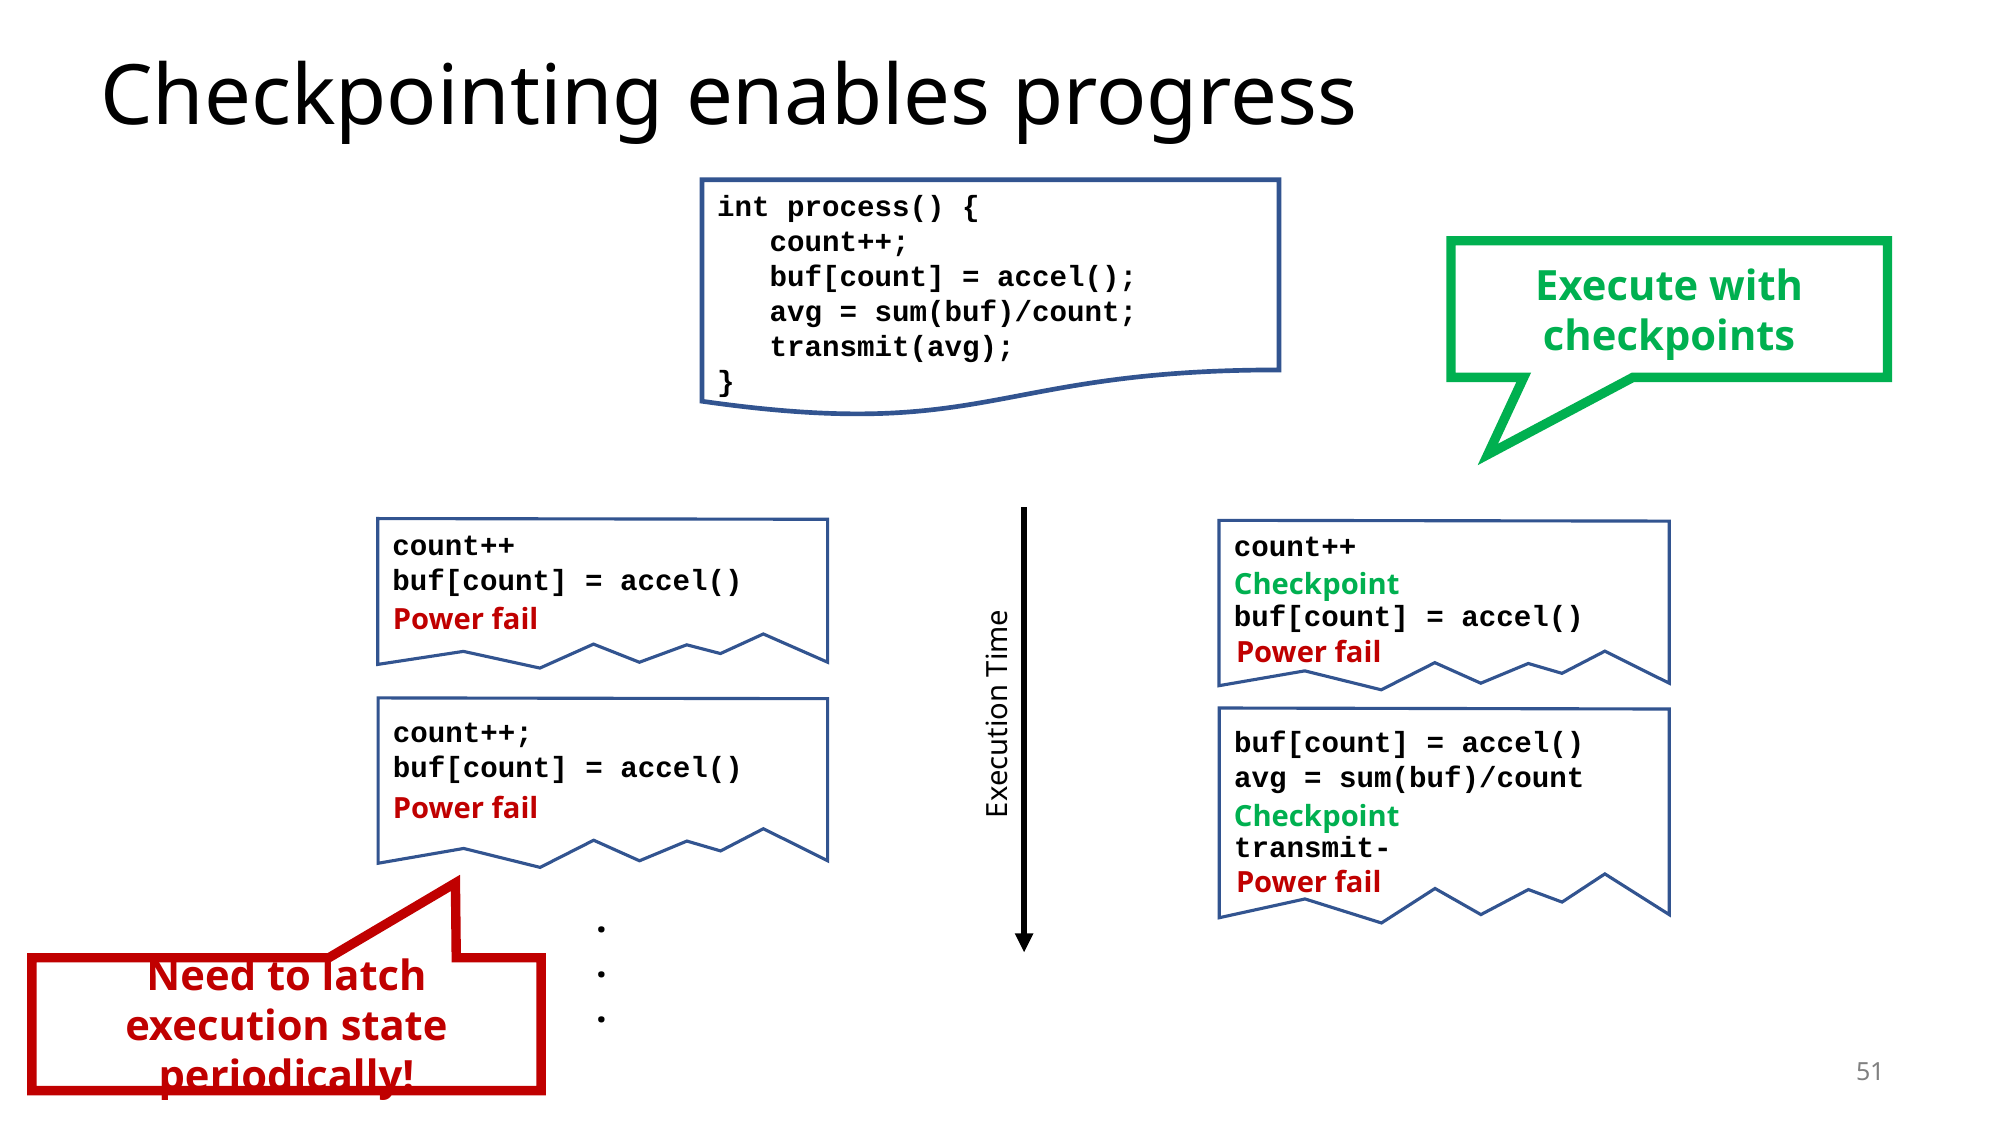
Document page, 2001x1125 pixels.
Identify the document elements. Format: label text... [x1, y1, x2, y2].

text_box Checkpointing enables progress [85, 33, 1873, 149]
text_box . . . [581, 887, 629, 1038]
text_box count++ buf[count] = accel() [1217, 519, 1671, 687]
slide_number 51 [1749, 1042, 1900, 1103]
text_box Power fail [378, 592, 606, 643]
text_box Execute with checkpoints [1449, 239, 1889, 457]
text_box count++ buf[count] = accel() [1321, 676, 1411, 691]
text_box Execution Time [970, 563, 1021, 833]
text_box count++; buf[count] = accel() [377, 696, 829, 869]
text_box Power fail [1221, 626, 1449, 676]
text_box Power fail [1221, 856, 1449, 906]
text_box Need to latch execution state periodically! [30, 881, 543, 1092]
text_box Power fail [378, 782, 606, 832]
text_box buf[count] = accel() avg = sum(buf)/count transmit- [1218, 706, 1671, 920]
text_box buf[count] = accel() avg = sum(buf)/count transmit- [1324, 906, 1410, 925]
text_box Checkpoint [1219, 789, 1447, 840]
text_box Checkpoint [1219, 557, 1447, 608]
text_box count++ buf[count] = accel() [376, 517, 829, 670]
text_box int process() { count++; buf[count] = accel(); avg = sum(buf)/count; transmit(avg); } [700, 178, 1281, 415]
